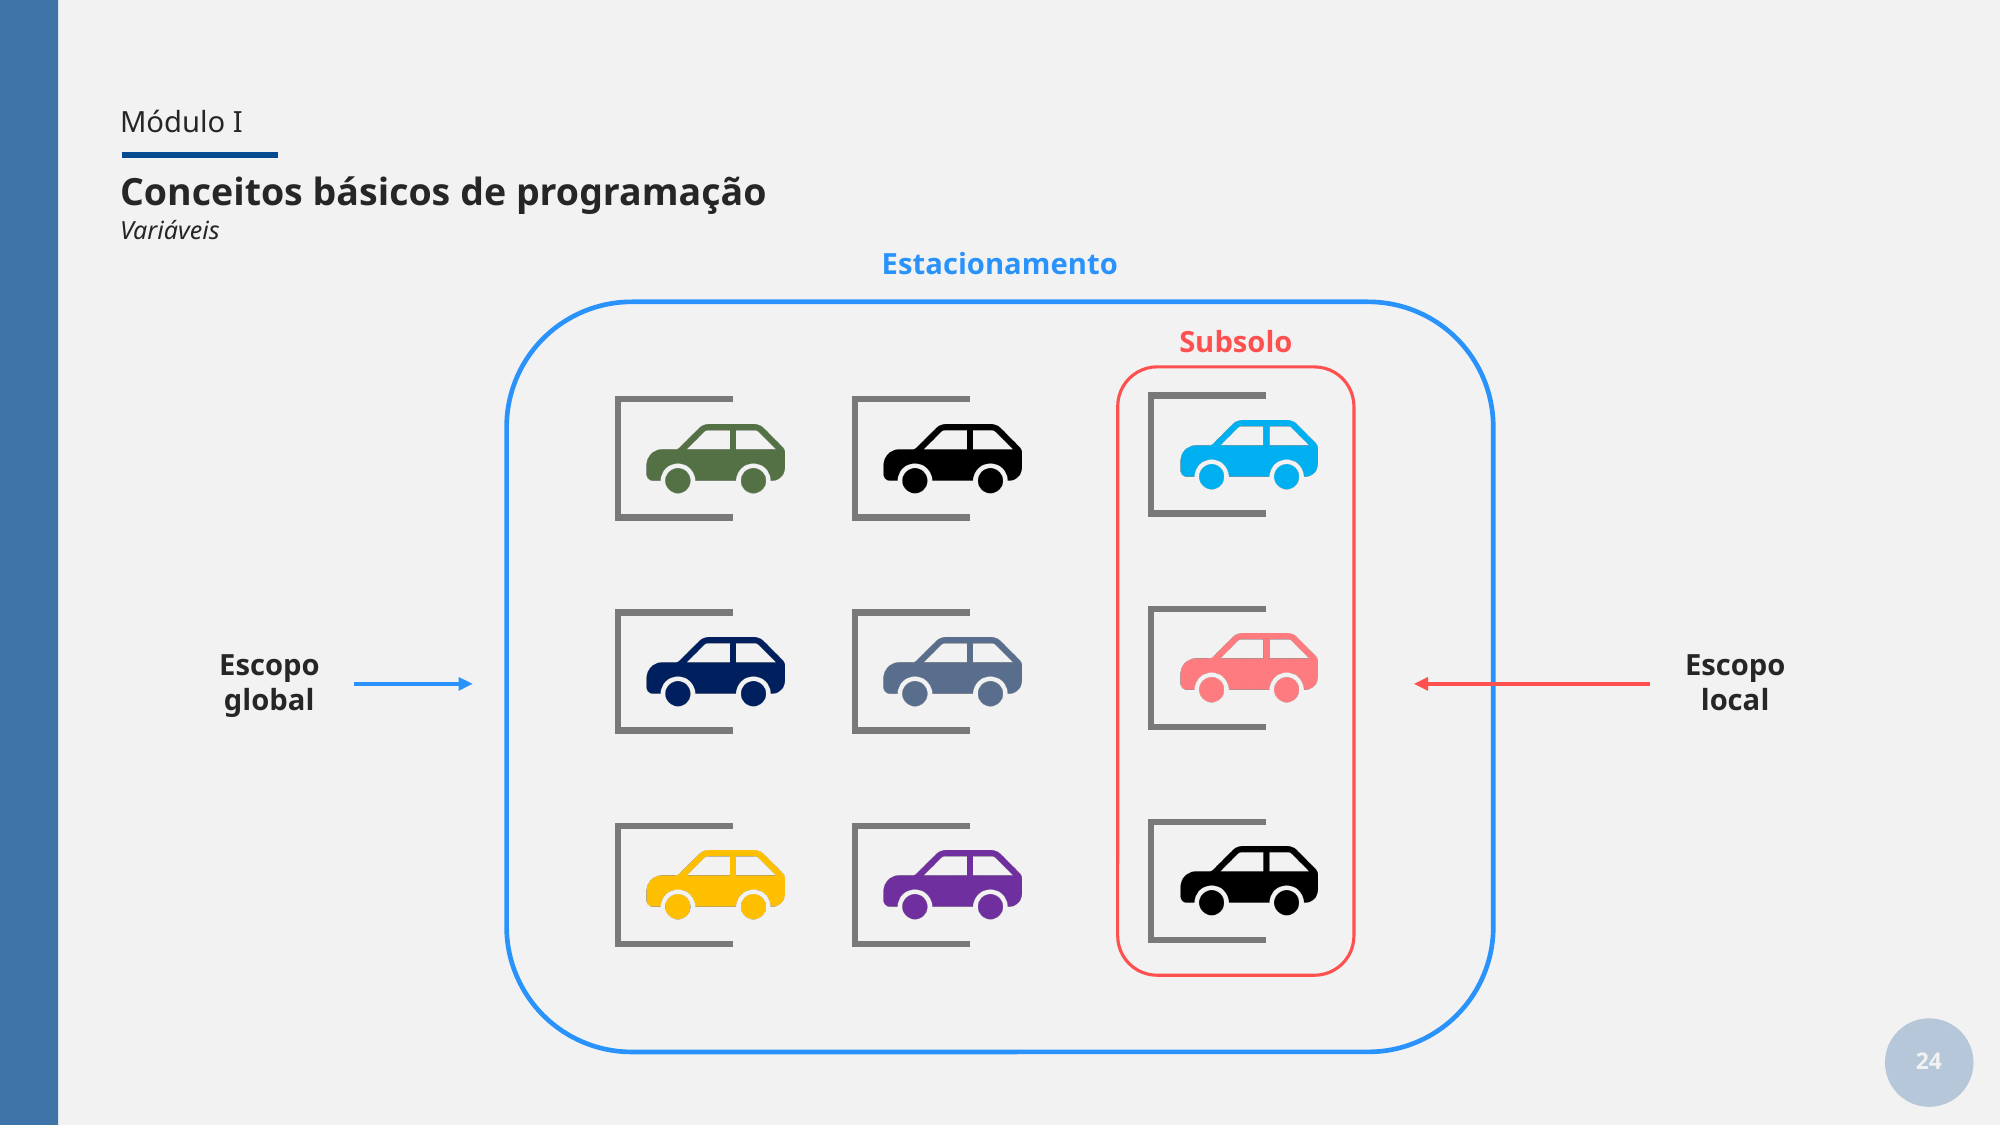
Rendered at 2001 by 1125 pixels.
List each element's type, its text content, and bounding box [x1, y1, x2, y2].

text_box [614, 399, 640, 518]
picture [877, 596, 1028, 747]
text_box Variáveis [105, 200, 1000, 264]
text_box 24 [1883, 1017, 1975, 1108]
picture [640, 383, 791, 534]
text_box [851, 825, 877, 944]
picture [640, 809, 791, 960]
text_box Subsolo [1096, 316, 1376, 366]
text_box [0, 0, 59, 1125]
picture [877, 383, 1028, 534]
text_box Conceitos básicos de programação [105, 161, 1000, 200]
picture [640, 596, 791, 747]
picture [1173, 805, 1324, 956]
text_box Escopo local [1633, 639, 1837, 724]
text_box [1148, 608, 1173, 727]
text_box Escopo global [168, 639, 371, 724]
text_box Estacionamento [860, 237, 1140, 288]
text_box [614, 825, 640, 944]
text_box [1116, 366, 1355, 977]
picture [1173, 592, 1324, 743]
picture [877, 809, 1028, 960]
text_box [1148, 395, 1173, 514]
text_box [1148, 821, 1173, 940]
text_box [505, 300, 1495, 1053]
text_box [851, 399, 877, 518]
picture [1173, 379, 1324, 530]
title Módulo I [105, 91, 279, 155]
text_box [614, 612, 640, 731]
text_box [851, 612, 877, 731]
